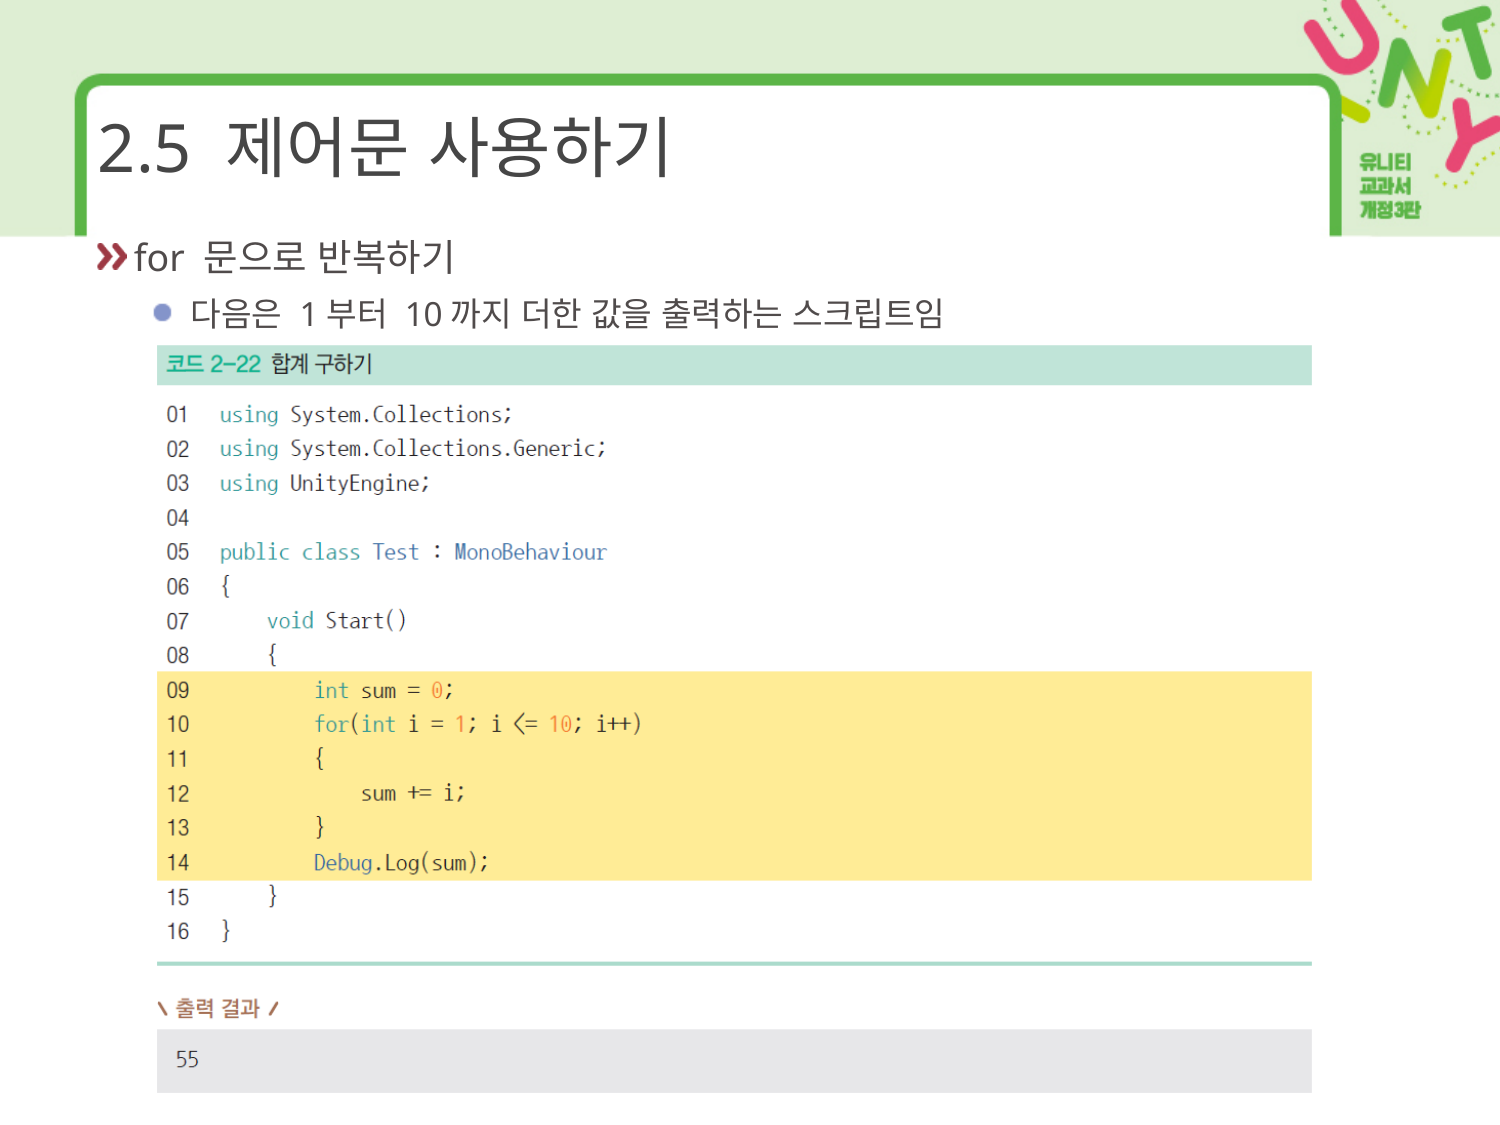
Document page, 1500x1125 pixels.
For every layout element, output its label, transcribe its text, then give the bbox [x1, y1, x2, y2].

picture [0, 0, 1500, 1125]
title 2.5 제어문 사용하기 [82, 61, 1413, 193]
list for 문으로 반복하기 다음은 1부터 10까지 더한 값을 출력하는 스크립트임 [81, 222, 1412, 1037]
